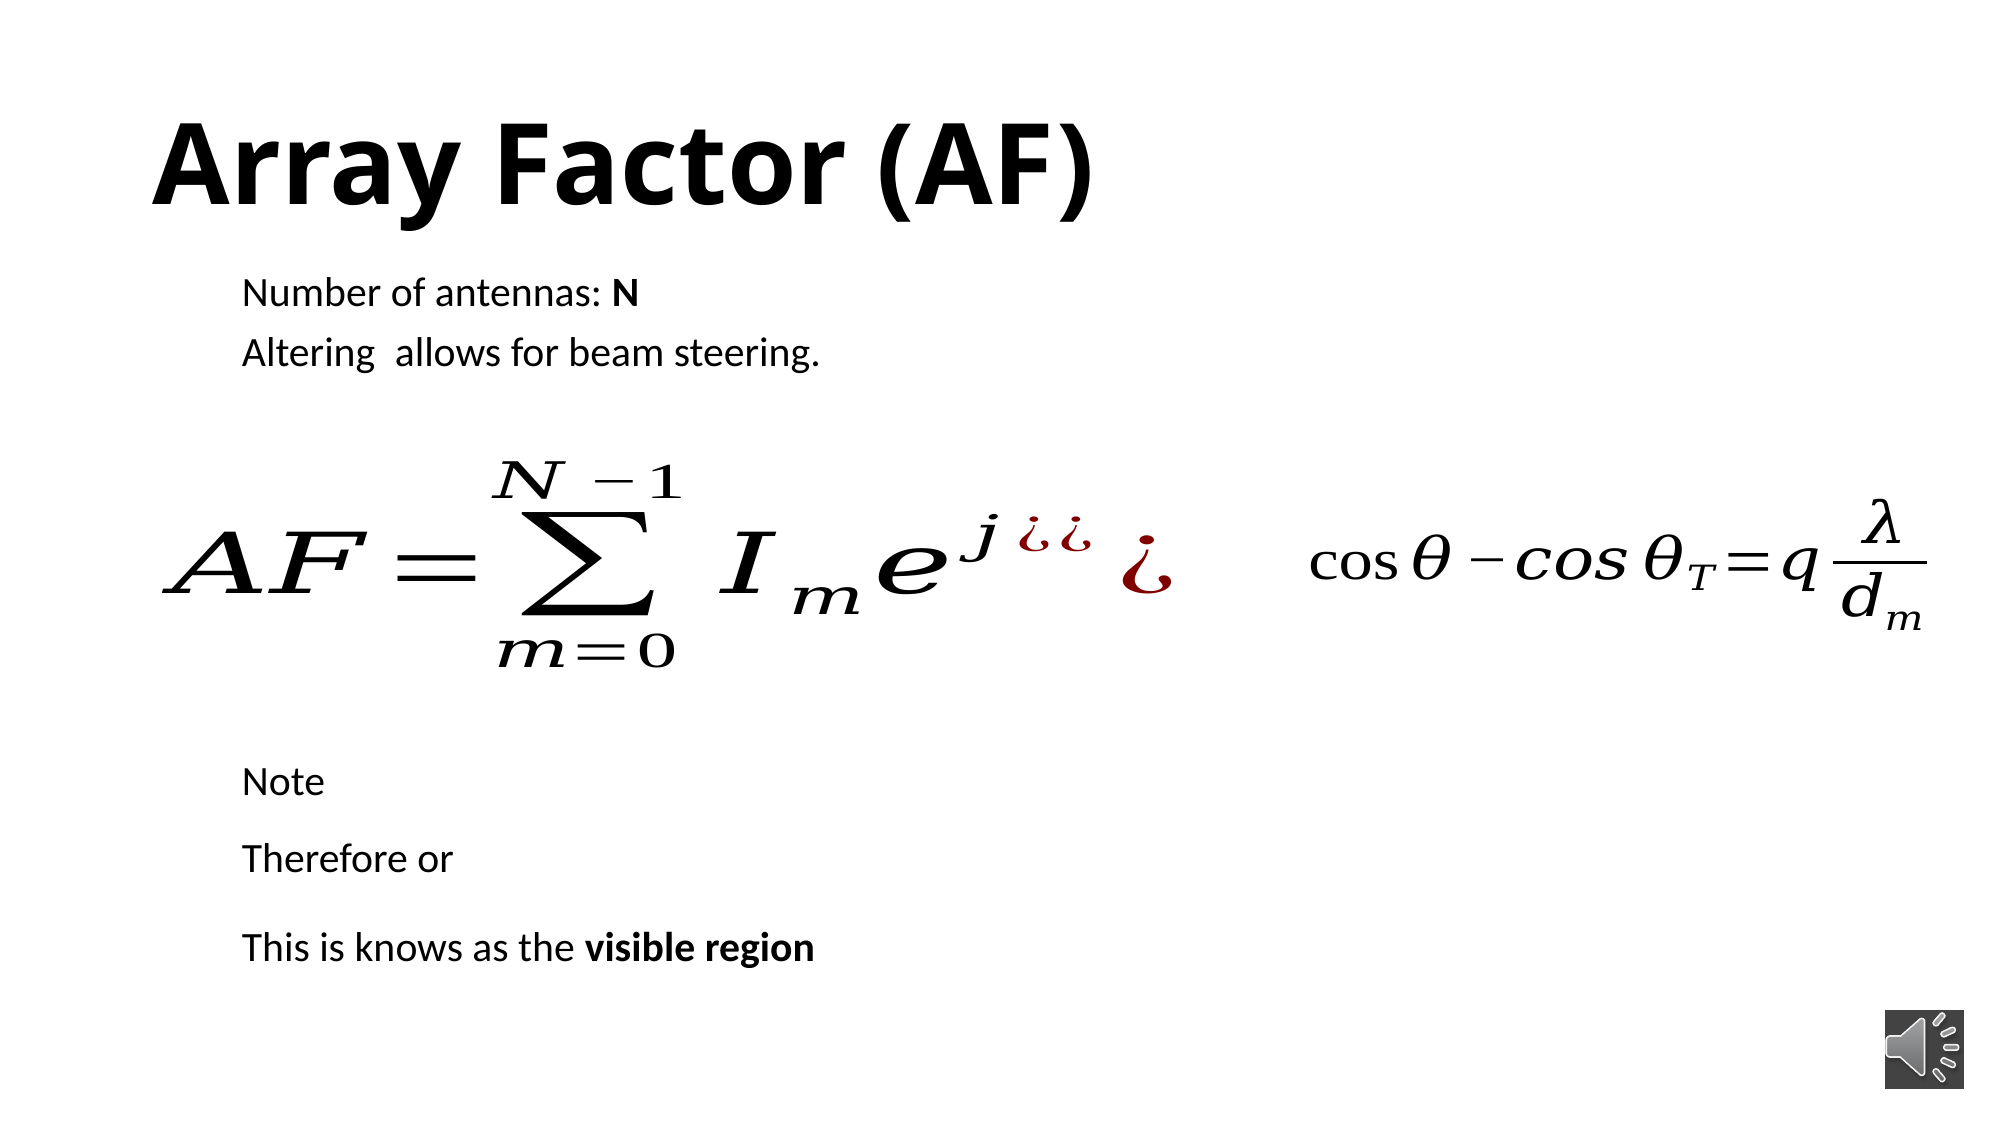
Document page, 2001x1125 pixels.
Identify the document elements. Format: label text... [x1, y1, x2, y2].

picture [1884, 1009, 1965, 1090]
text_box Number of antennas: N [227, 257, 836, 322]
title Array Factor (AF) [137, 59, 1863, 278]
text_box This is knows as the visible region [227, 912, 988, 977]
